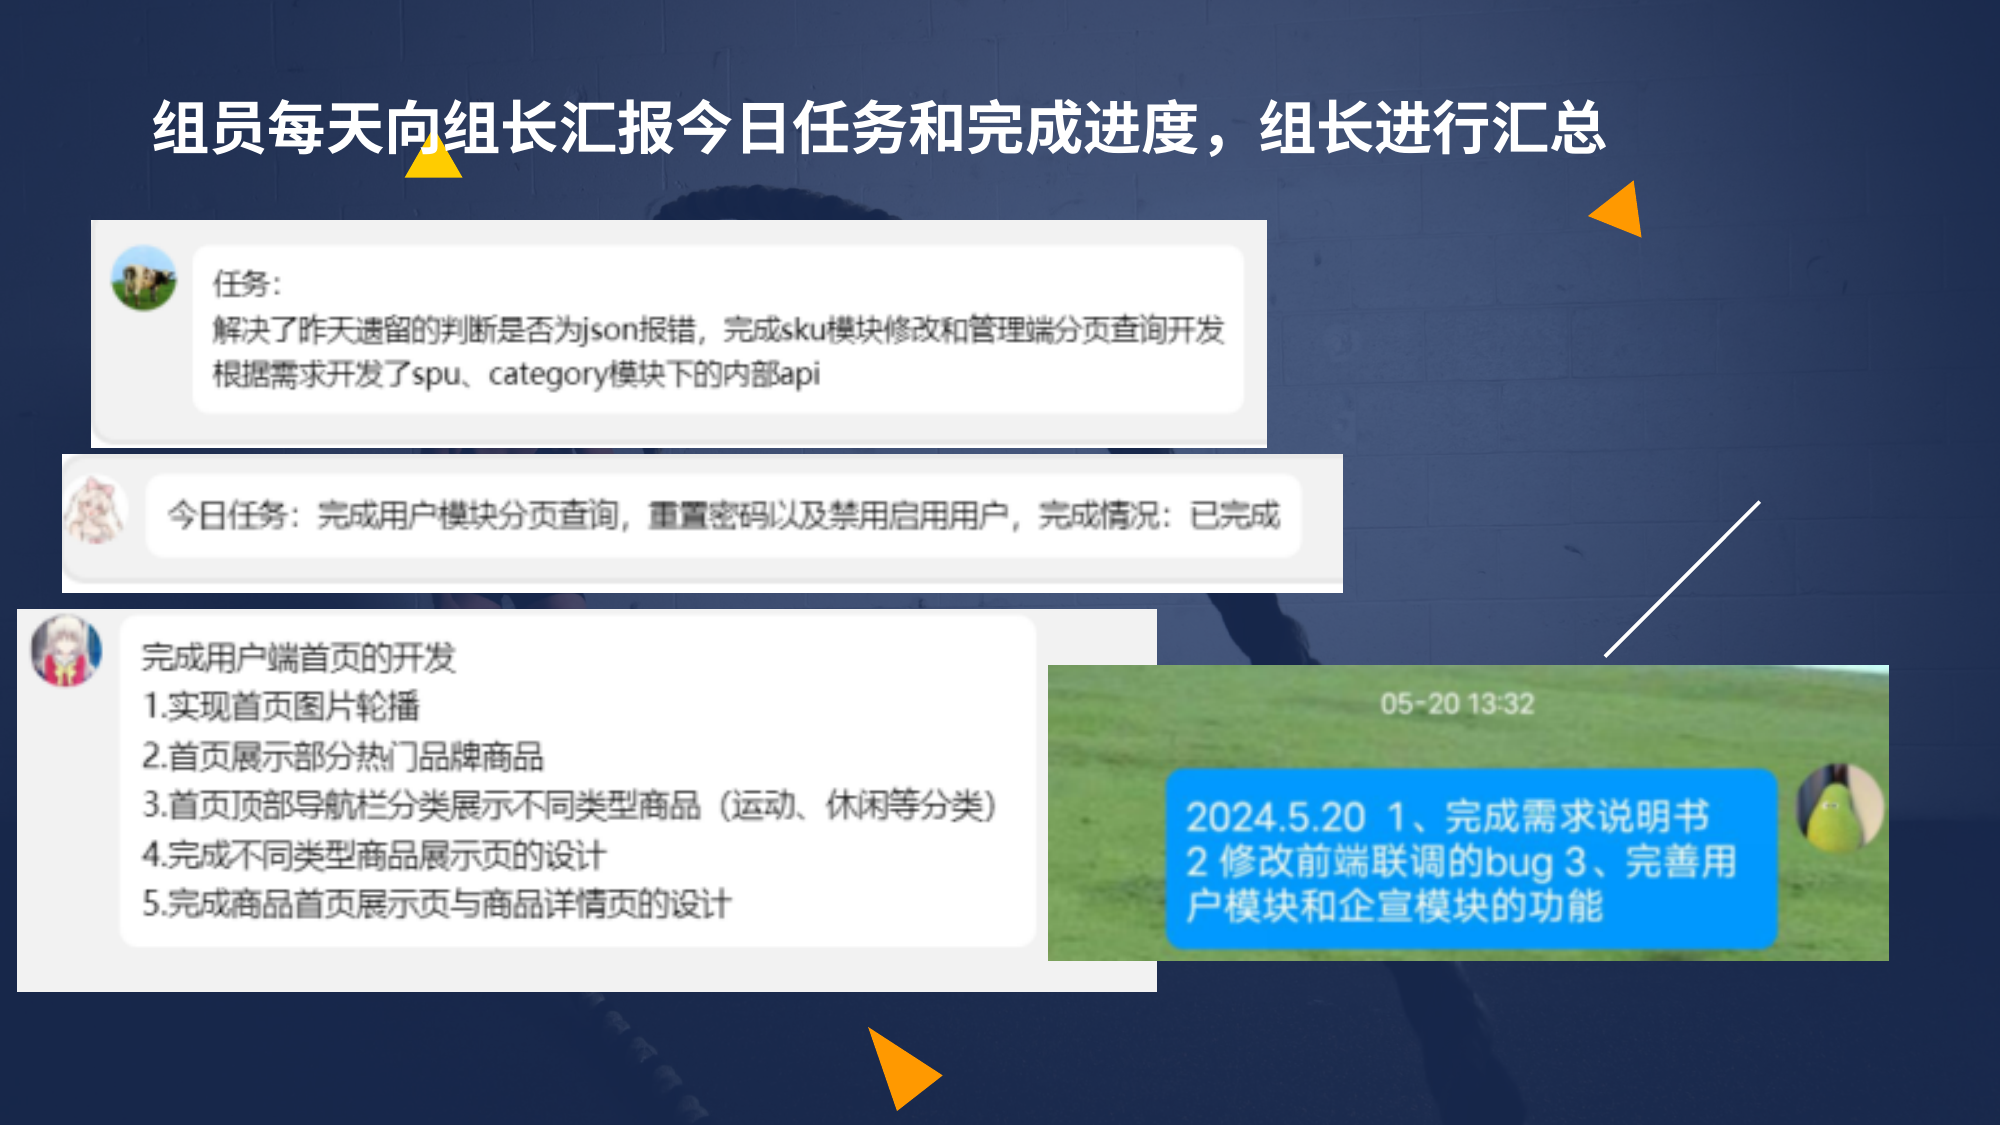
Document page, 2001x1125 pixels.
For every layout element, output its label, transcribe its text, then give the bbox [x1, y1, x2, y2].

text_box [402, 169, 465, 179]
picture [17, 609, 1889, 992]
picture [91, 220, 1267, 448]
text_box [866, 1024, 945, 1113]
picture [62, 454, 1343, 593]
text_box [1585, 178, 1643, 240]
text_box 组员每天向组长汇报今日任务和完成进度，组长进行汇总 [136, 83, 1905, 169]
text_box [1604, 501, 1760, 657]
text_box [0, 0, 2000, 1125]
